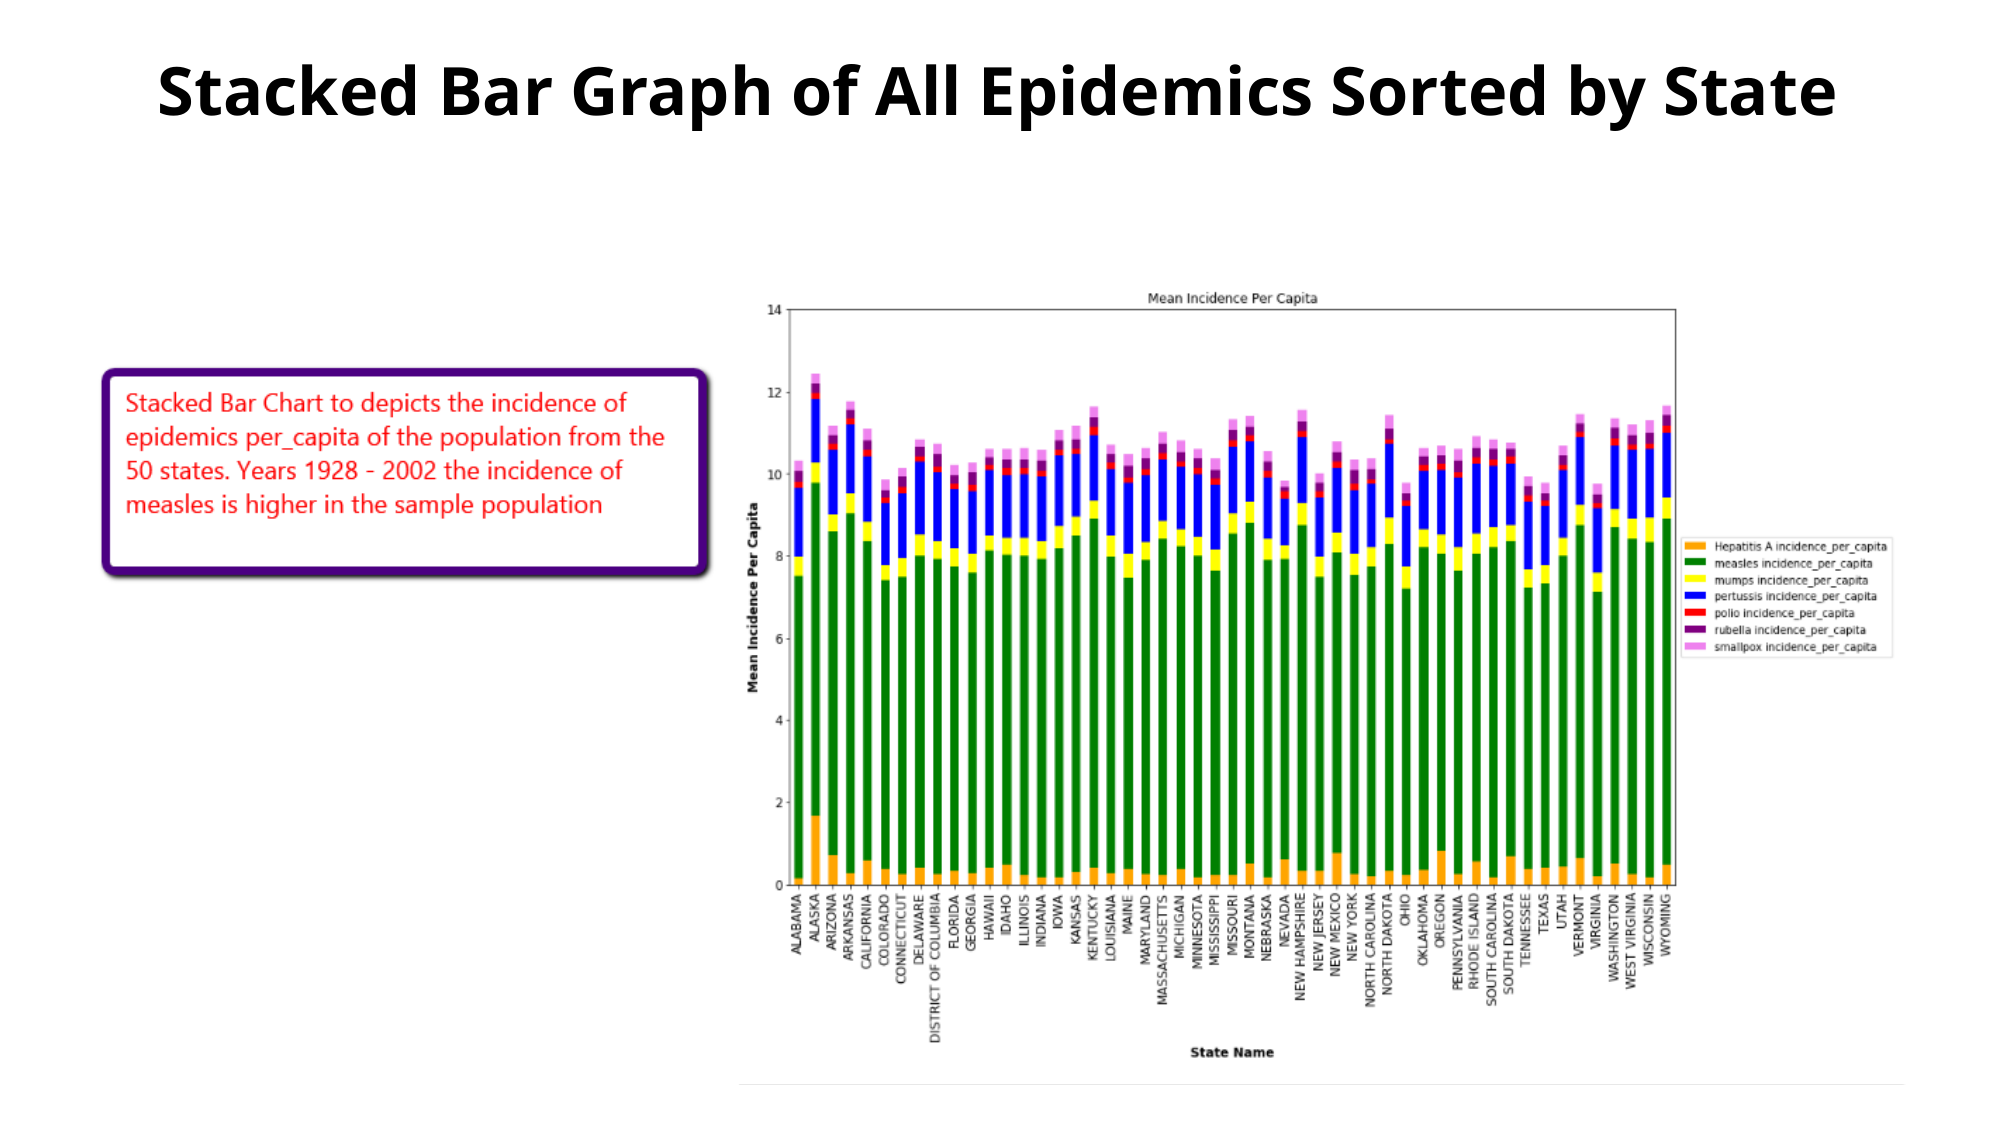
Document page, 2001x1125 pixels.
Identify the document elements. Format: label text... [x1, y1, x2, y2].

picture [81, 270, 1933, 1085]
text_box Stacked Bar Graph of All Epidemics Sorted by State [51, 41, 1946, 137]
